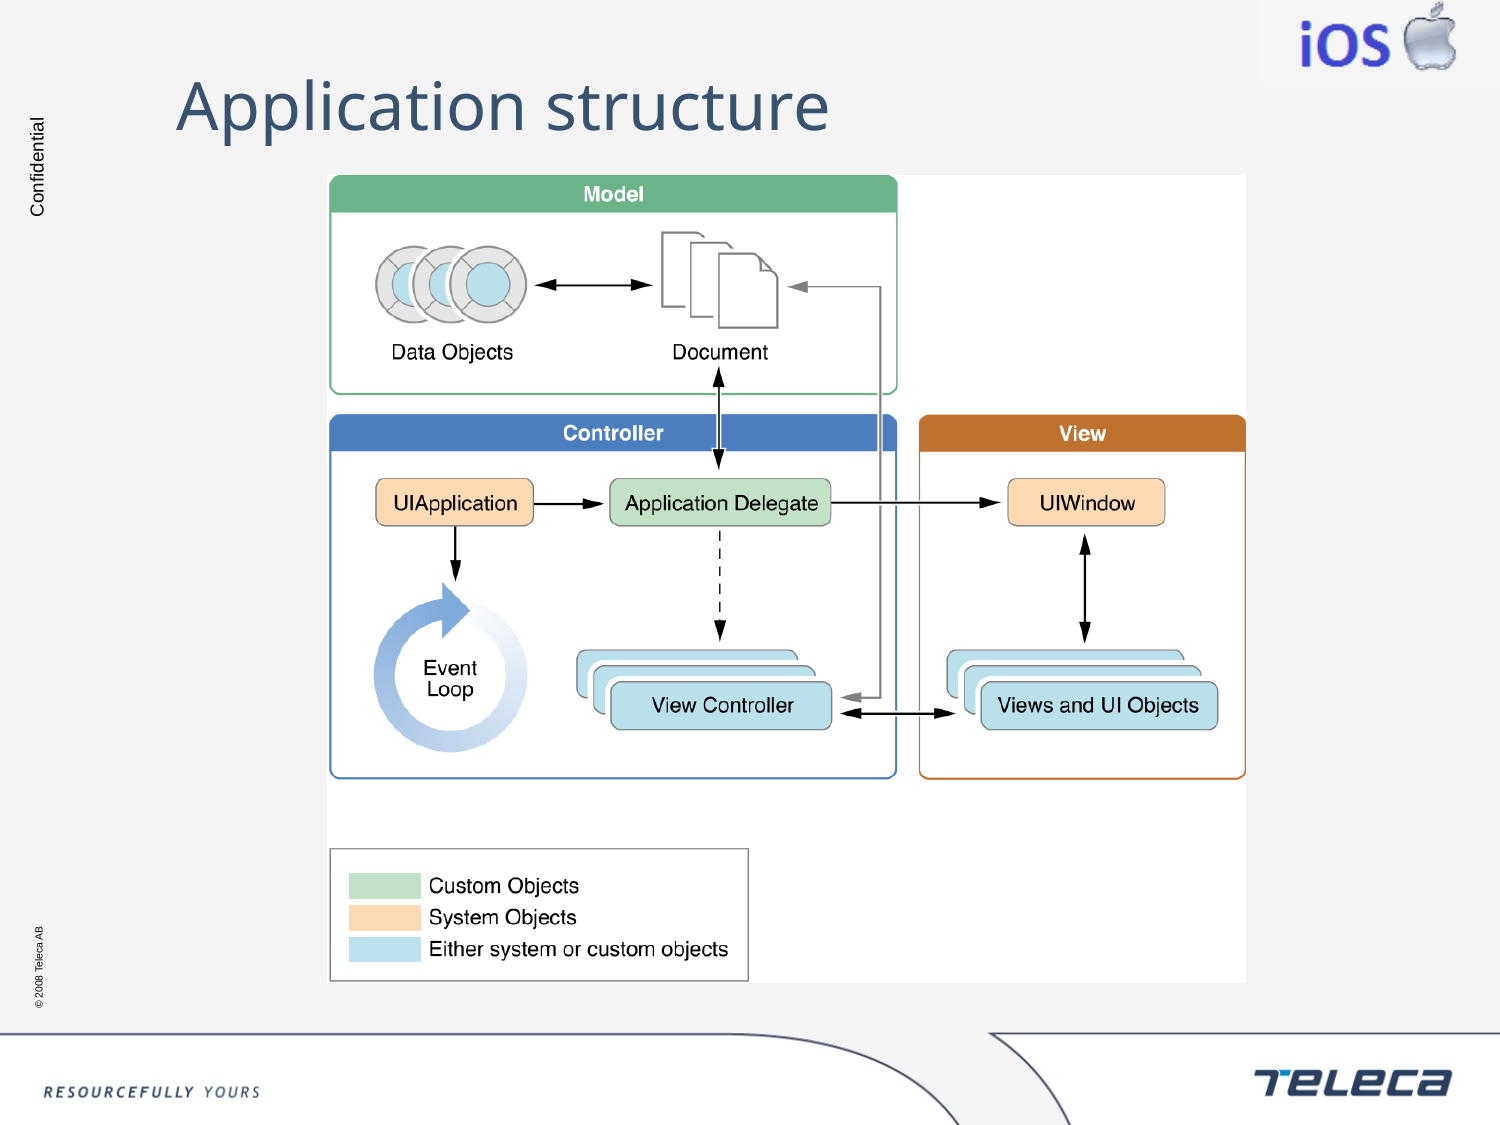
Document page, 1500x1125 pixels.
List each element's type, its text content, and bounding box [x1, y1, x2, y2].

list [163, 175, 1410, 984]
title Application structure [161, 47, 1407, 153]
picture [0, 1015, 1500, 1125]
picture [1260, 0, 1500, 86]
